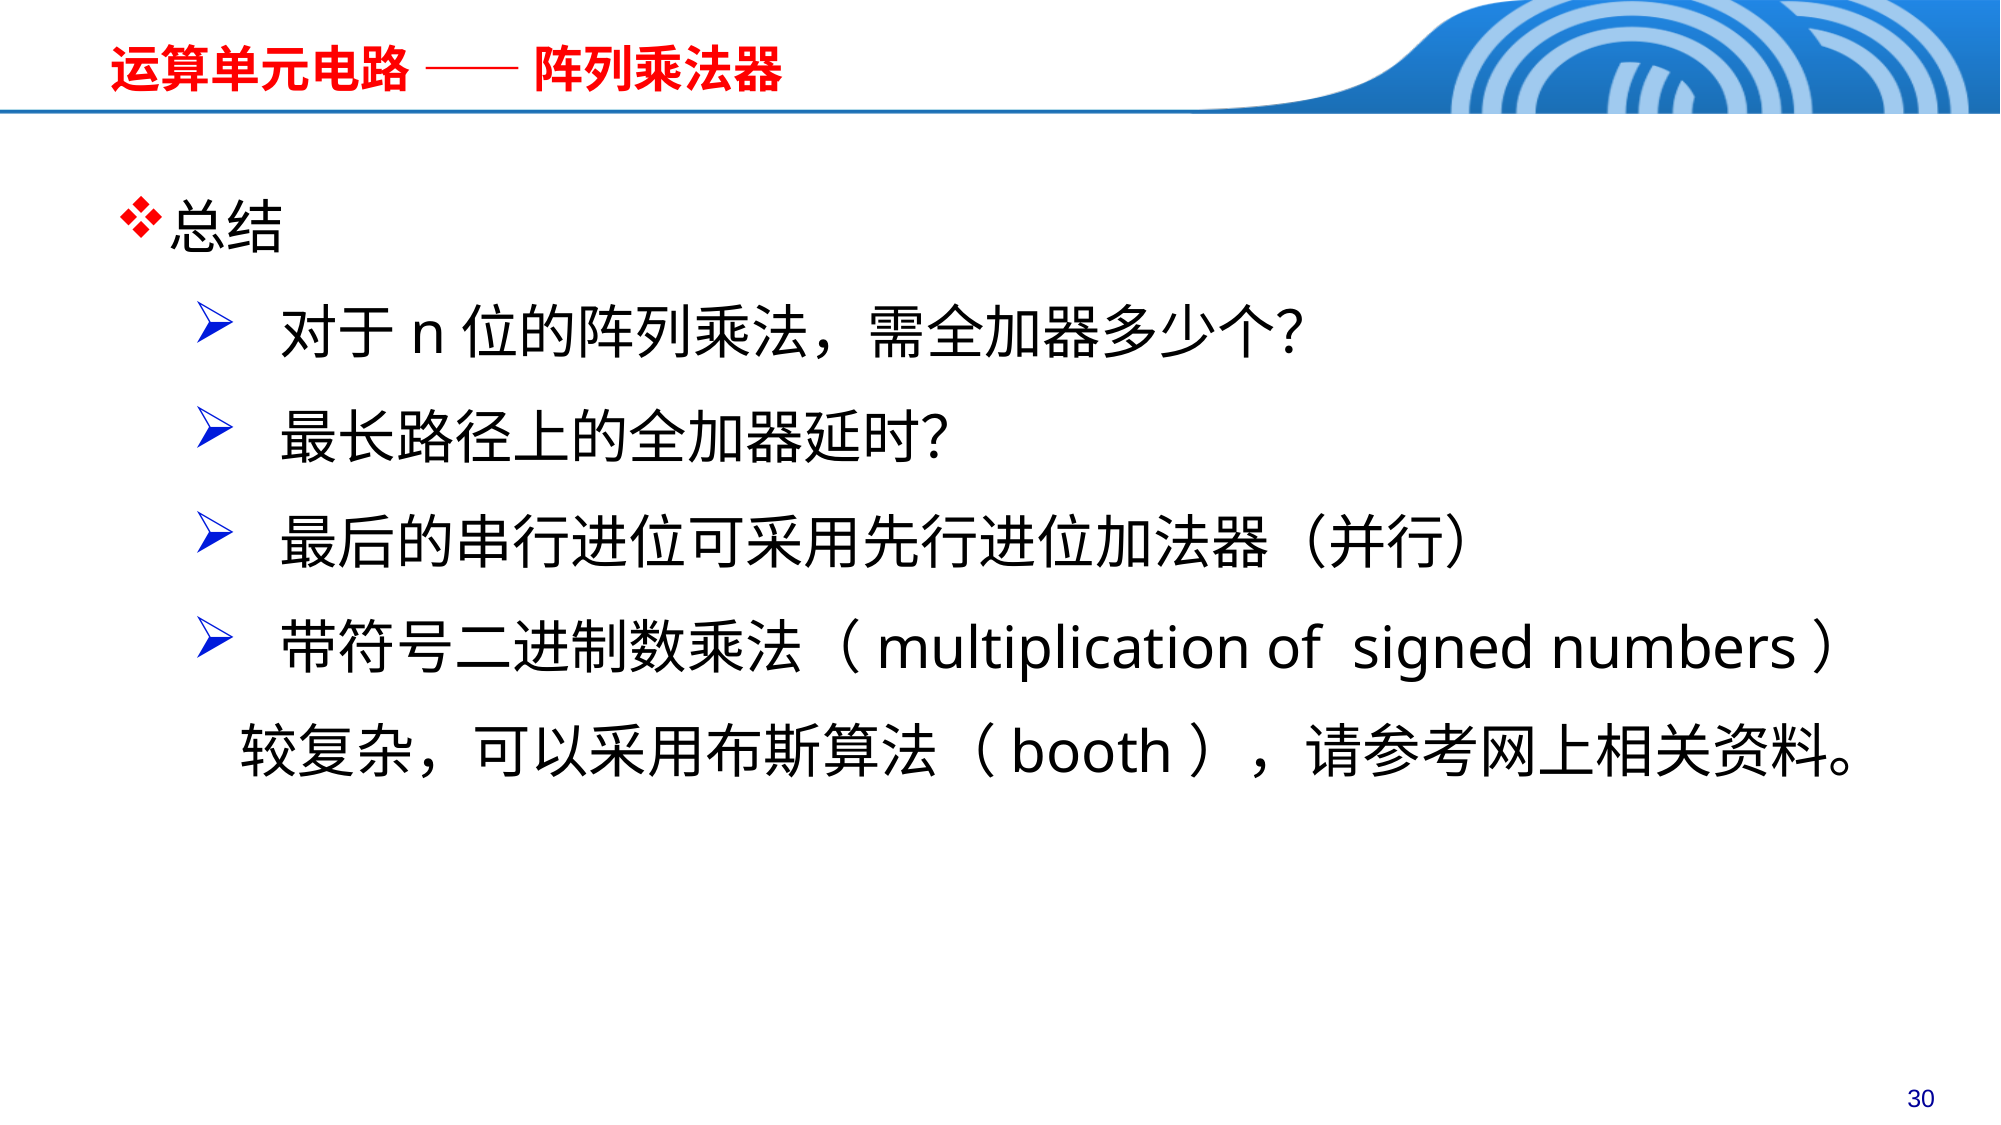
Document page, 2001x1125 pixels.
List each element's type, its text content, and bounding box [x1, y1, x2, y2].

picture [0, 0, 2000, 114]
title 运算单元电路 —— 阵列乘法器 [99, 40, 1251, 103]
text_box 总结 对于n位的阵列乘法，需全加器多少个？ 最长路径上的全加器延时？ 最后的串行进位可采用先行进位加法器（并行） 带符号二进制数乘法（multiplication of signed numbers）较复杂，可以采用布斯算法（booth），请参考网上相关资料。 [100, 147, 1934, 953]
